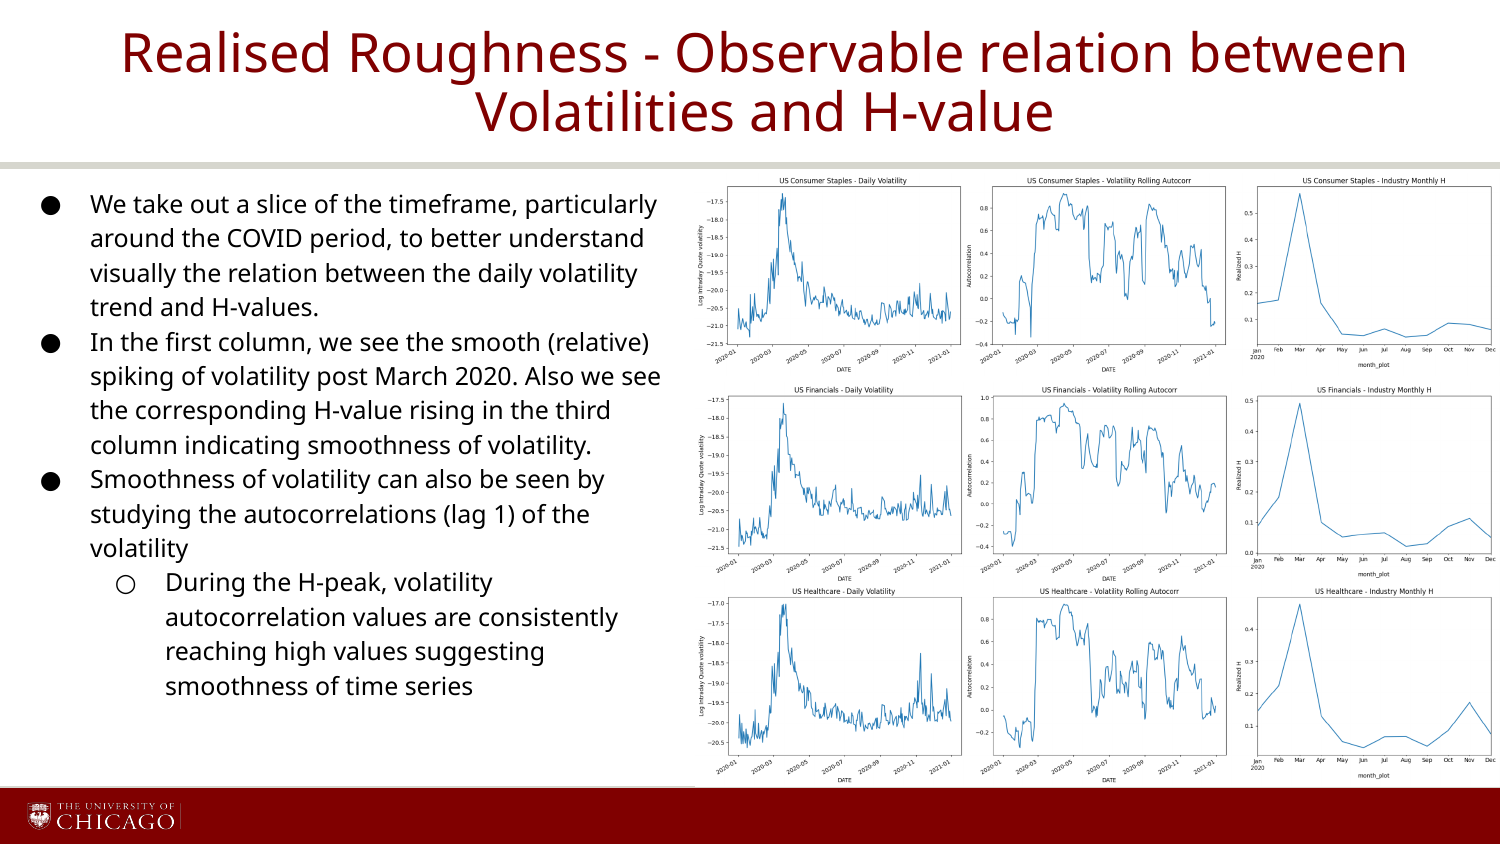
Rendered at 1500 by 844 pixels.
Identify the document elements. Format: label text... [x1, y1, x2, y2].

picture [694, 173, 1500, 376]
text_box We take out a slice of the timeframe, particularly around the COVID period, to better understand visually the relation between the daily volatility trend and H-values. In the first column, we see the smooth (relative) spiking of volatility post March 2020. Also we see the corresponding H-value rising in the third column indicating smoothness of volatility. Smoothness of volatility can also be seen by studying the autocorrelations (lag 1) of the volatility During the H-peak, volatility autocorrelation values are consistently reaching high values suggesting smoothness of time series [0, 168, 679, 715]
picture [694, 382, 1500, 787]
title Realised Roughness - Observable relation between Volatilities and H-value [6, 0, 1500, 169]
picture [11, 788, 184, 844]
